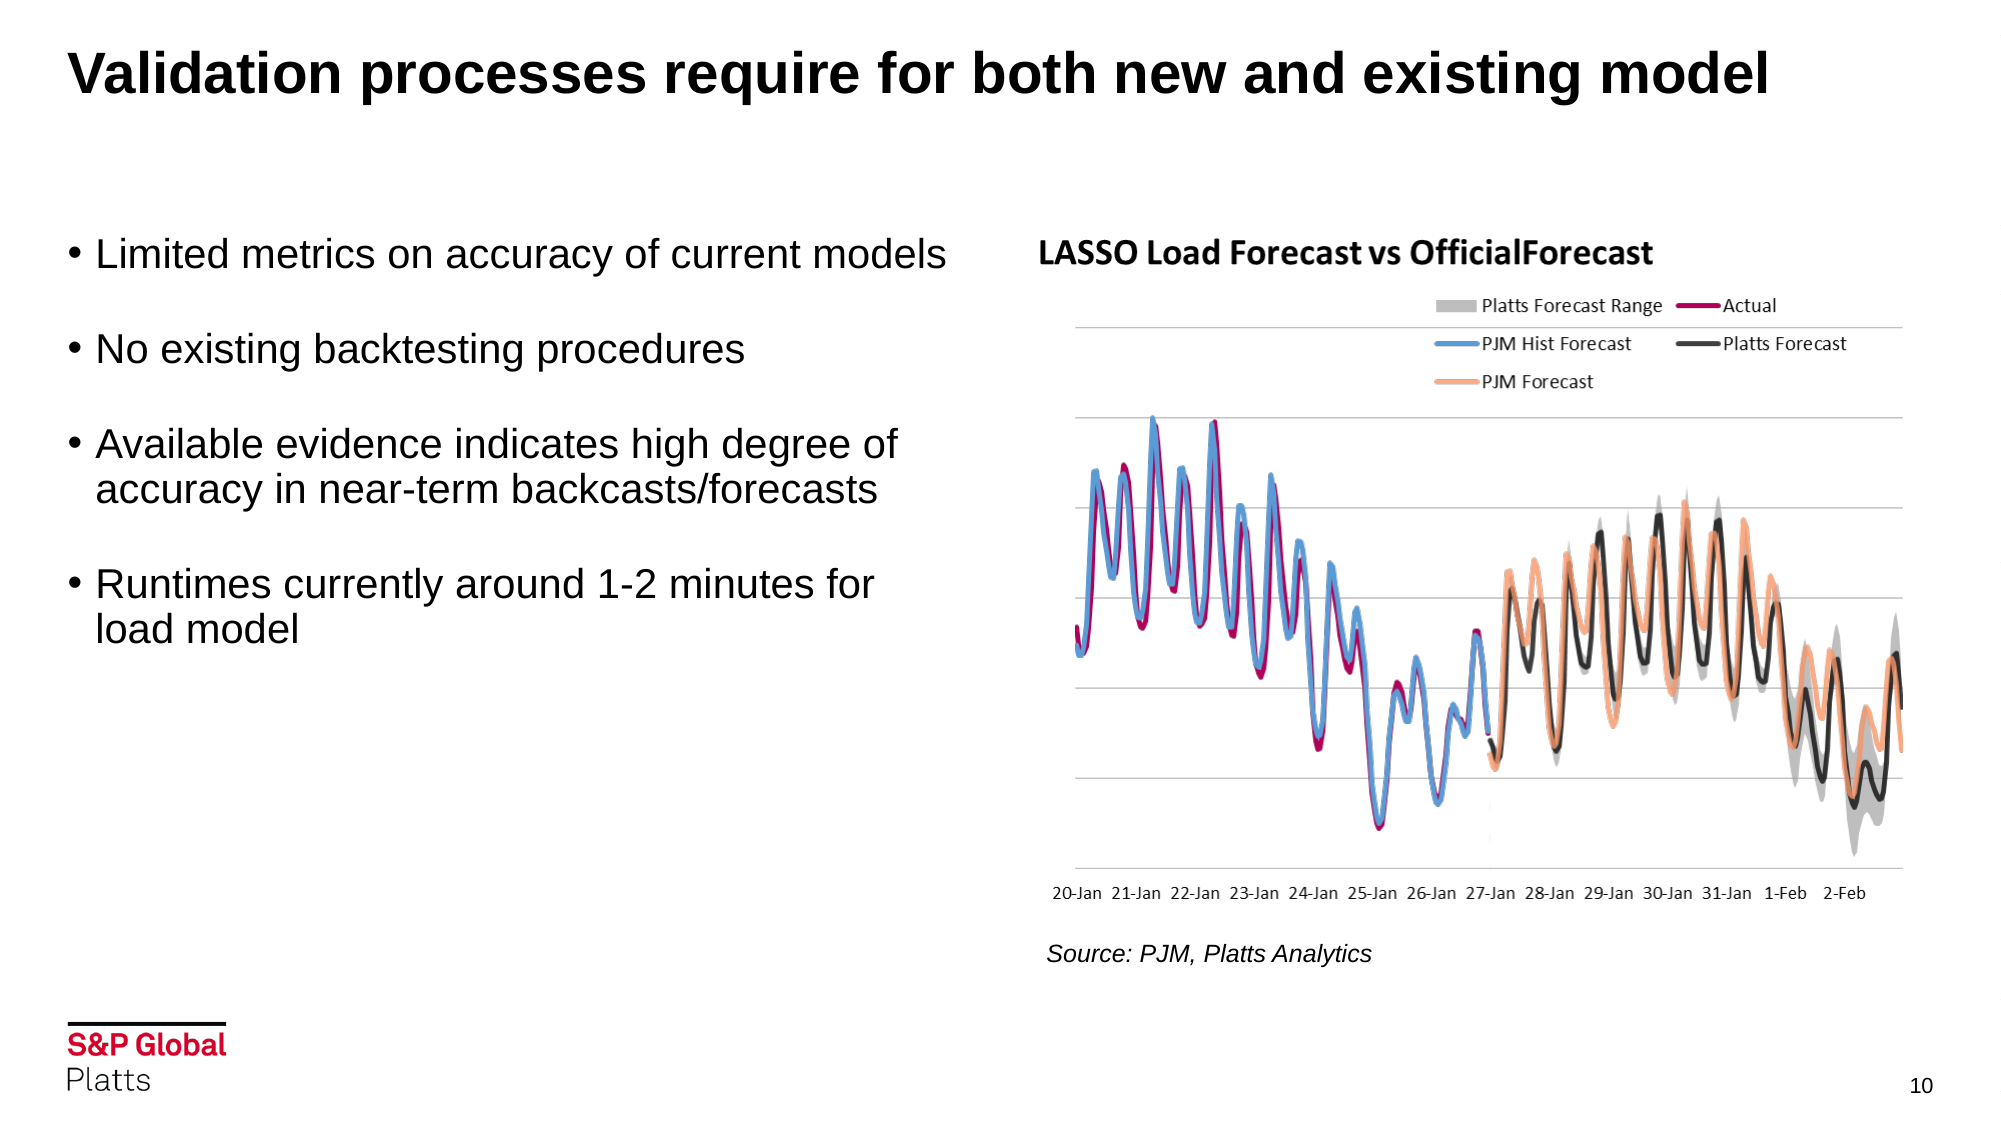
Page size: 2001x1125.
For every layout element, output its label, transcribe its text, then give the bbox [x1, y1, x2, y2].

text_box Source: PJM, Platts Analytics [1031, 930, 1928, 976]
list Limited metrics on accuracy of current models No existing backtesting procedures Available evidence indicates high degree of accuracy in near-term backcasts/forecasts Runtimes currently around 1-2 minutes for load model [67, 224, 969, 931]
title Validation processes require for both new and existing model [67, 36, 1932, 179]
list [1033, 225, 1935, 931]
picture [43, 997, 250, 1115]
slide_number 10 [1839, 1036, 1934, 1098]
